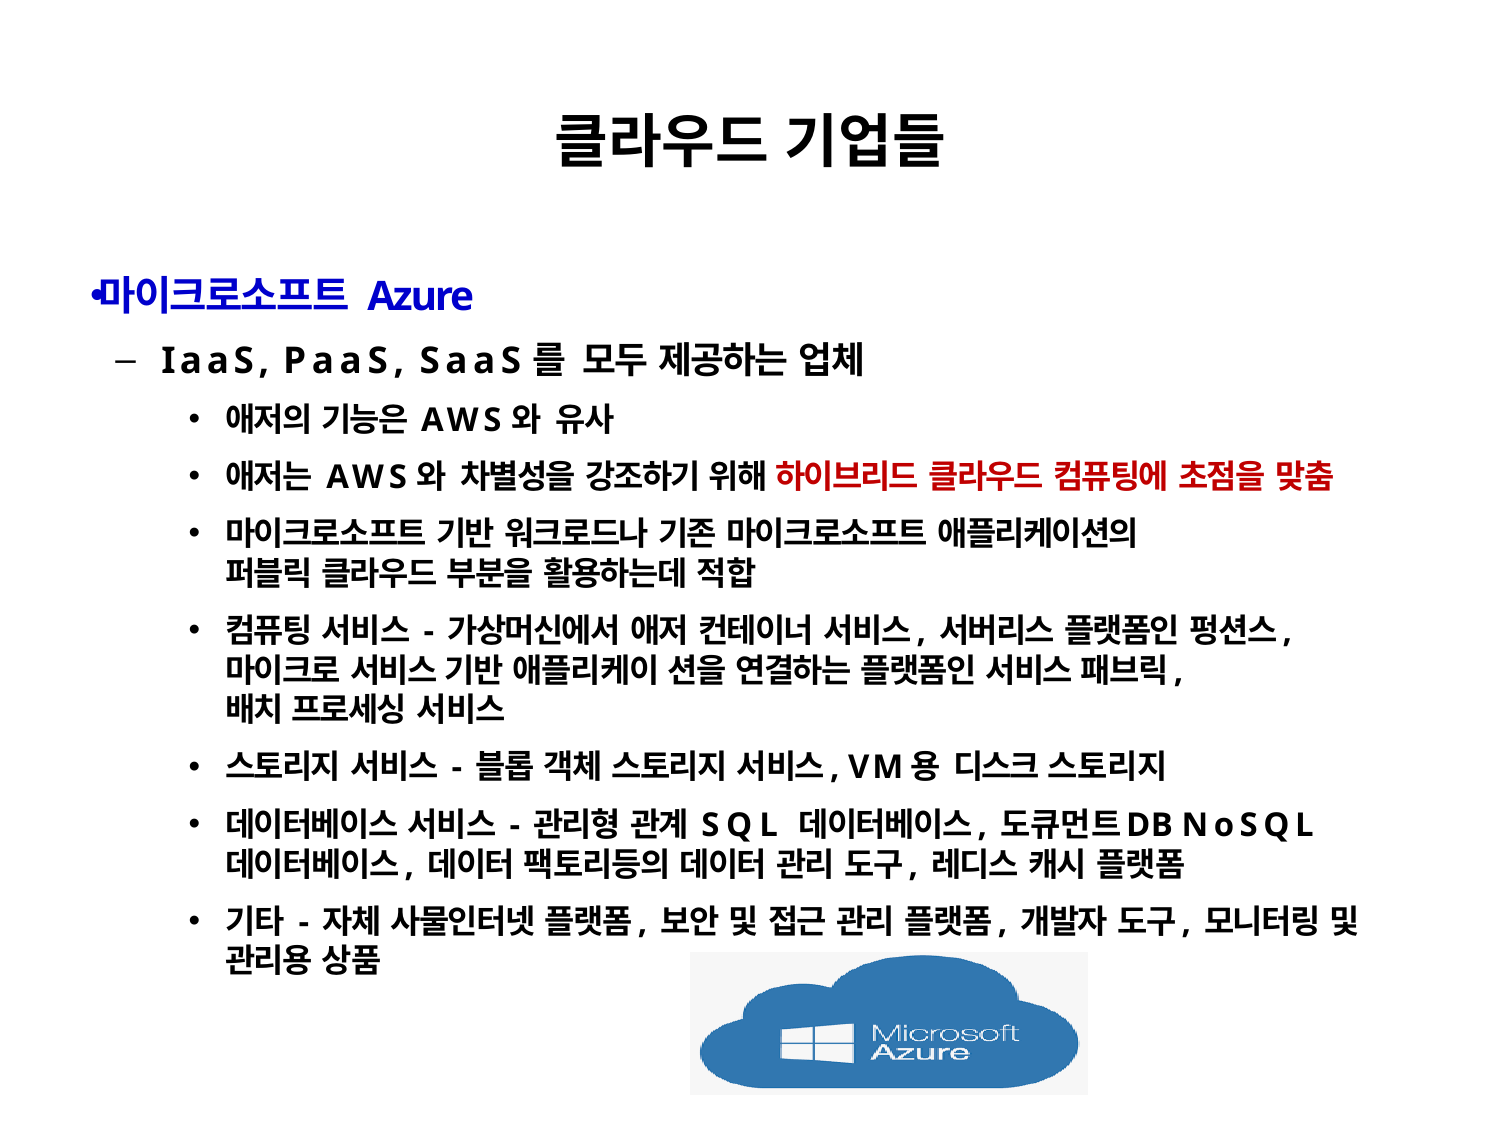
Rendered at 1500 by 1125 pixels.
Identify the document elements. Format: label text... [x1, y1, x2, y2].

picture [690, 952, 1088, 1095]
title 클라우드 기업들 [75, 45, 1425, 233]
list 마이크로소프트 Azure IaaS, PaaS, SaaS를 모두 제공하는 업체 애저의 기능은 AWS와 유사 애저는 AWS와 차별성을 강조하기 위해 하이브리드 클라우드 컴퓨팅에 초점을 맞춤 마이크로소프트 기반 워크로드나 기존 마이크로소프트 애플리케이션의 퍼블릭 클라우드 부분을 활용하는데 적합 컴퓨팅 서비스 - 가상머신에서 애저 컨테이너 서비스, 서버리스 플랫폼인 펑션스, 마이크로 서비스 기반 애플리케이 션을 연결하는 플랫폼인 서비스 패브릭, 배치 프로세싱 서비스 스토리지 서비스 - 블롭 객체 스토리지 서비스, VM용 디스크 스토리지 데이터베이스 서비스 - 관리형 관계 SQL 데이터베이스, 도큐먼트DB NoSQL 데이터베이스, 데이터 팩토리등의 데이터 관리 도구, 레디스 캐시 플랫폼 기타 - 자체 사물인터넷 플랫폼, 보안 및 접근 관리 플랫폼, 개발자 도구, 모니터링 및 관리용 상품 [75, 262, 1425, 1005]
